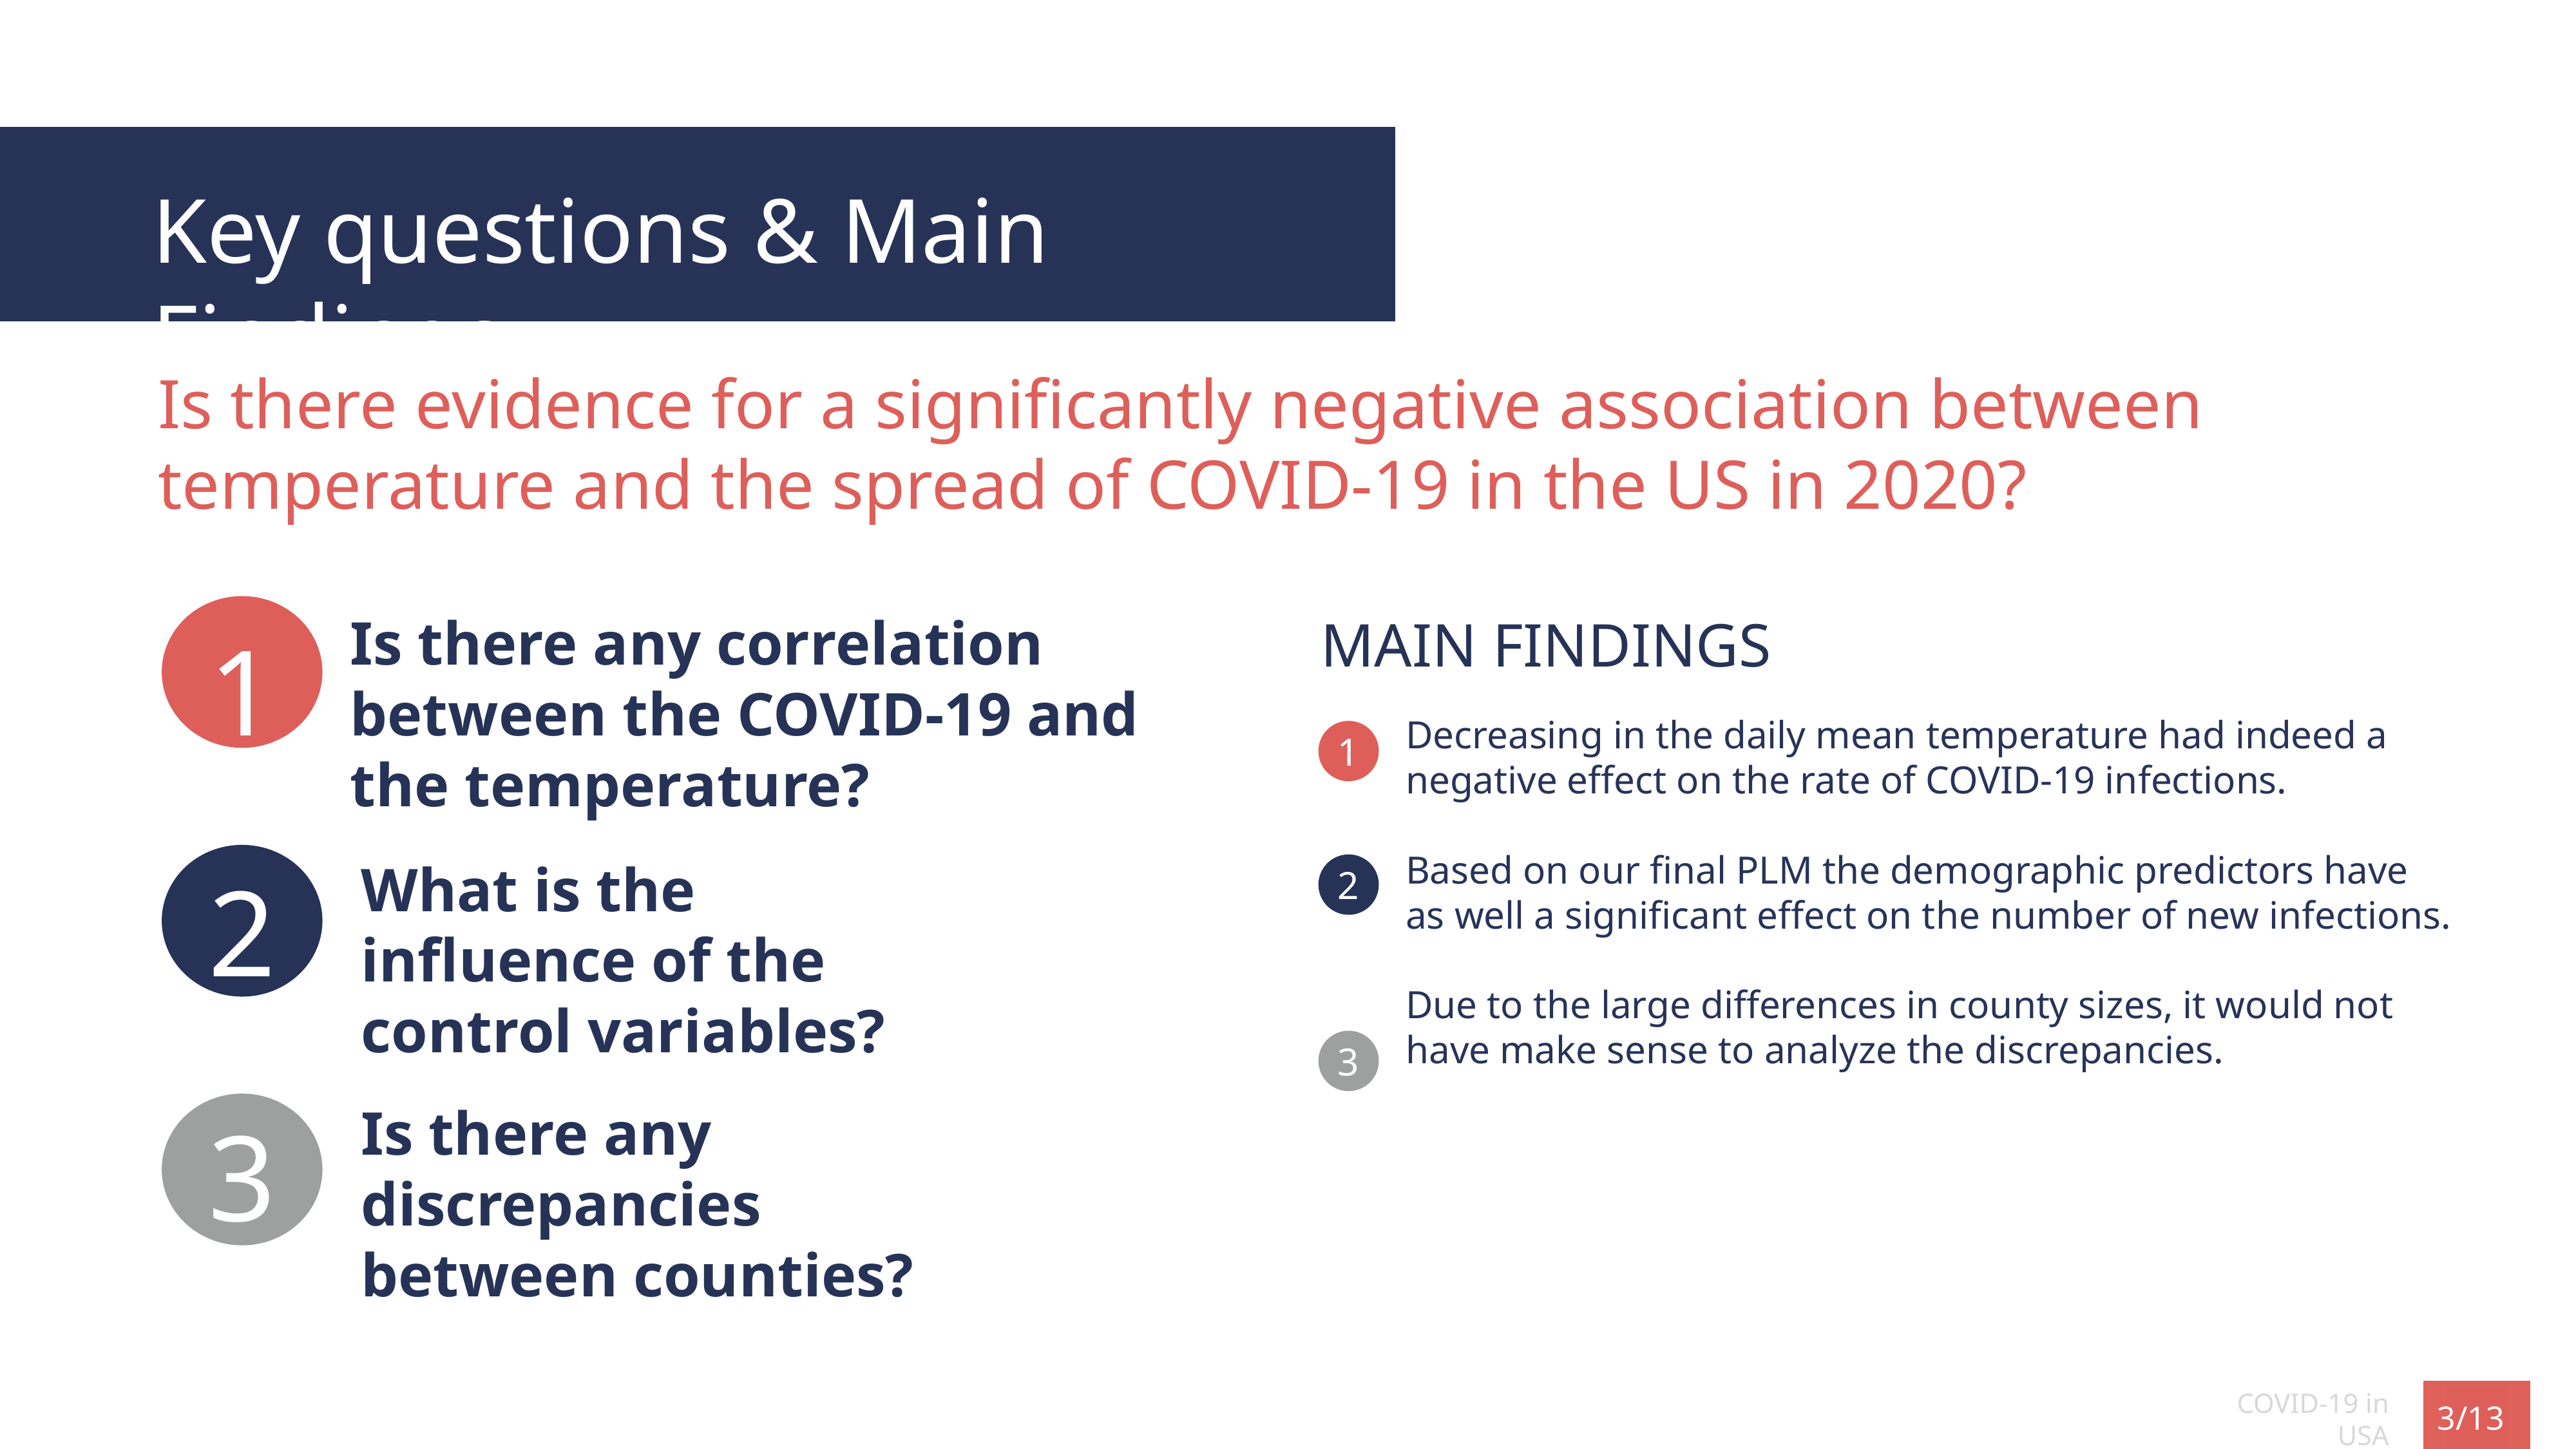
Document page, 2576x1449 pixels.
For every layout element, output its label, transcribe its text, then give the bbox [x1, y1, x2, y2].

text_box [133, 596, 352, 748]
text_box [133, 844, 916, 1001]
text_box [1311, 602, 2466, 1126]
text_box Is there any correlation between the COVID-19 and the temperature? [340, 601, 1216, 824]
text_box Is there evidence for a significantly negative association between temperature and the spread of COVID-19 in the US in 2020? [148, 356, 2323, 510]
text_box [133, 1091, 1043, 1246]
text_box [0, 126, 1396, 322]
